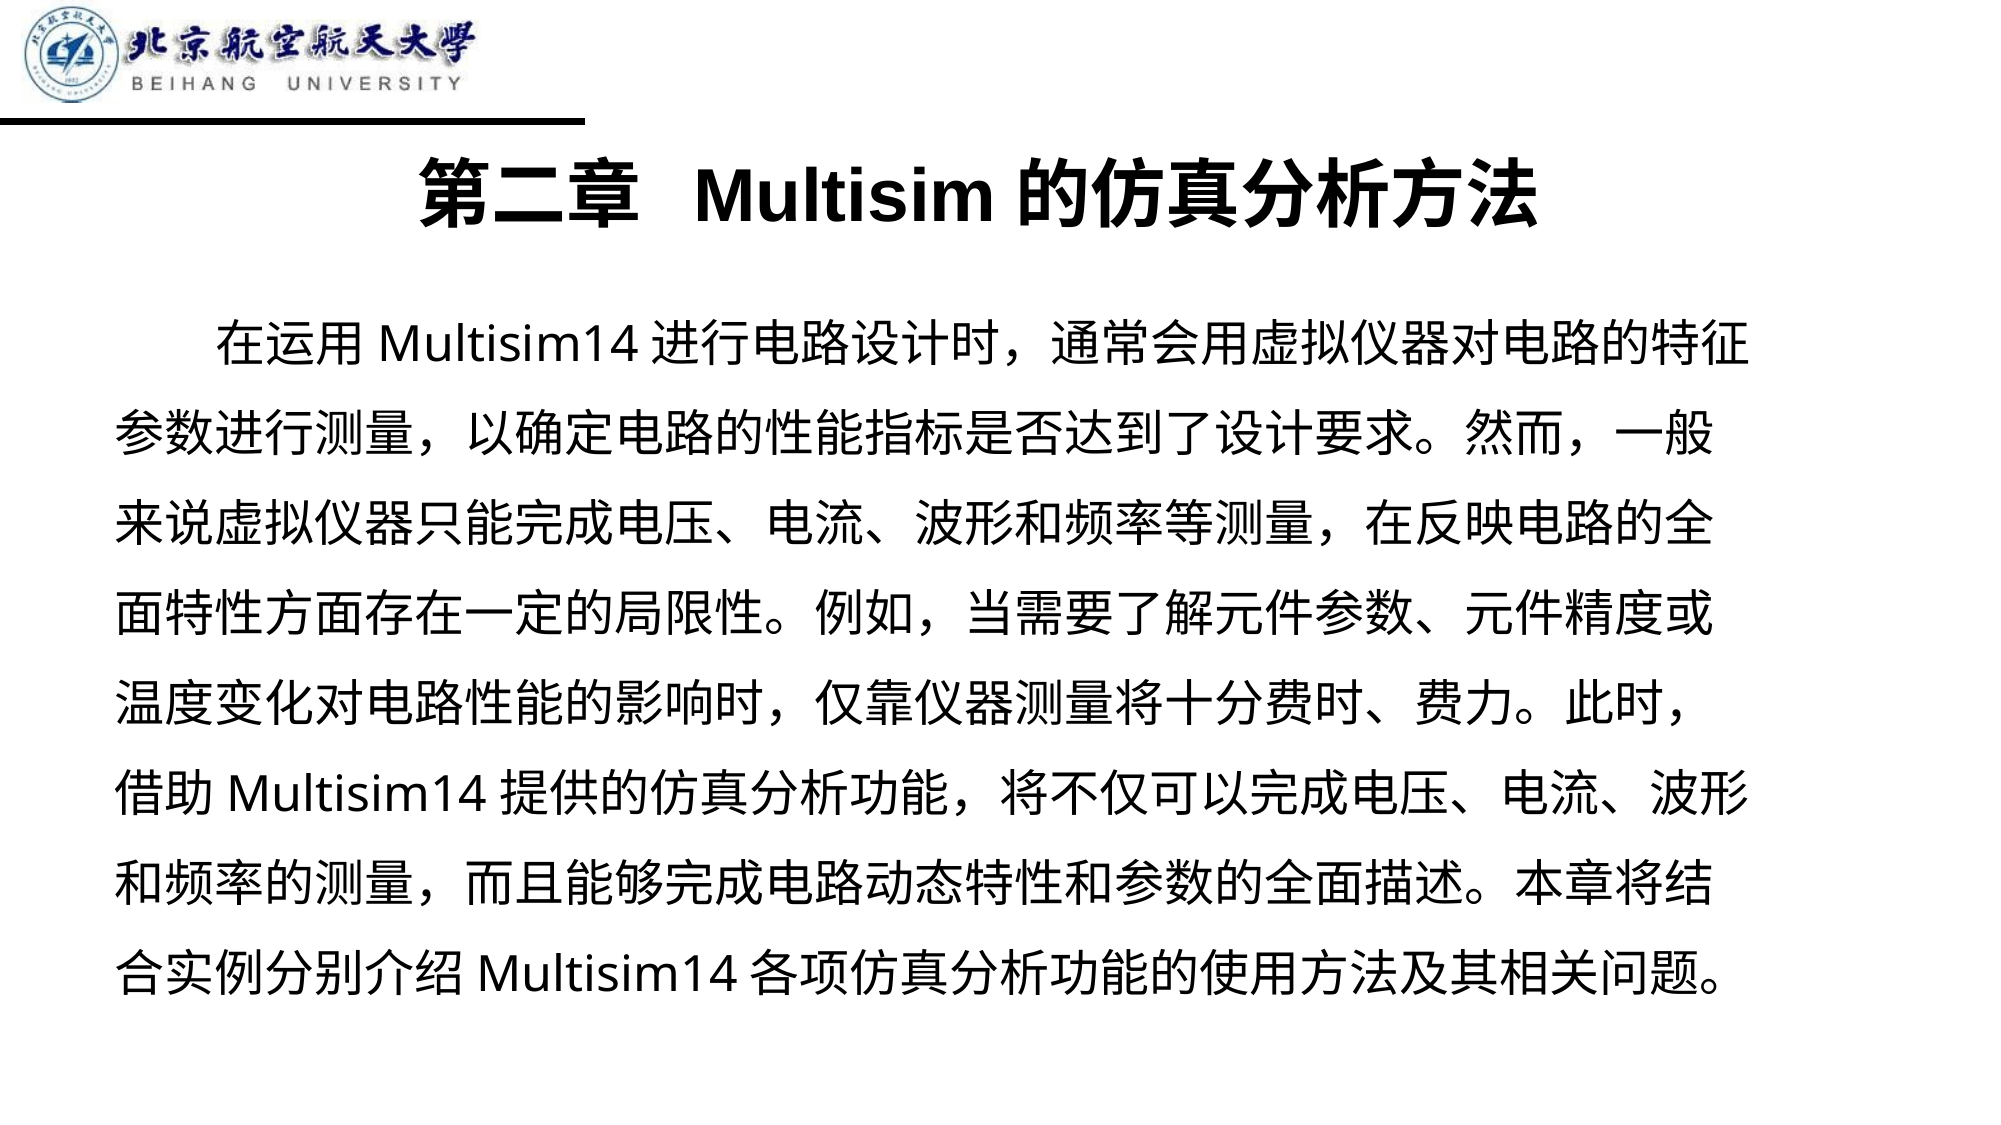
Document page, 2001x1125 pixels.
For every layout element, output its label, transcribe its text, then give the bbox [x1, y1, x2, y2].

text_box 在运用Multisim14进行电路设计时，通常会用虚拟仪器对电路的特征参数进行测量，以确定电路的性能指标是否达到了设计要求。然而，一般来说虚拟仪器只能完成电压、电流、波形和频率等测量，在反映电路的全面特性方面存在一定的局限性。例如，当需要了解元件参数、元件精度或温度变化对电路性能的影响时，仅靠仪器测量将十分费时、费力。此时，借助Multisim14提供的仿真分析功能，将不仅可以完成电压、电流、波形和频率的测量，而且能够完成电路动态特性和参数的全面描述。本章将结合实例分别介绍Multisim14各项仿真分析功能的使用方法及其相关问题。 [99, 274, 1766, 1009]
text_box 第二章 Multisim的仿真分析方法 [401, 139, 1647, 245]
picture [21, 0, 481, 103]
